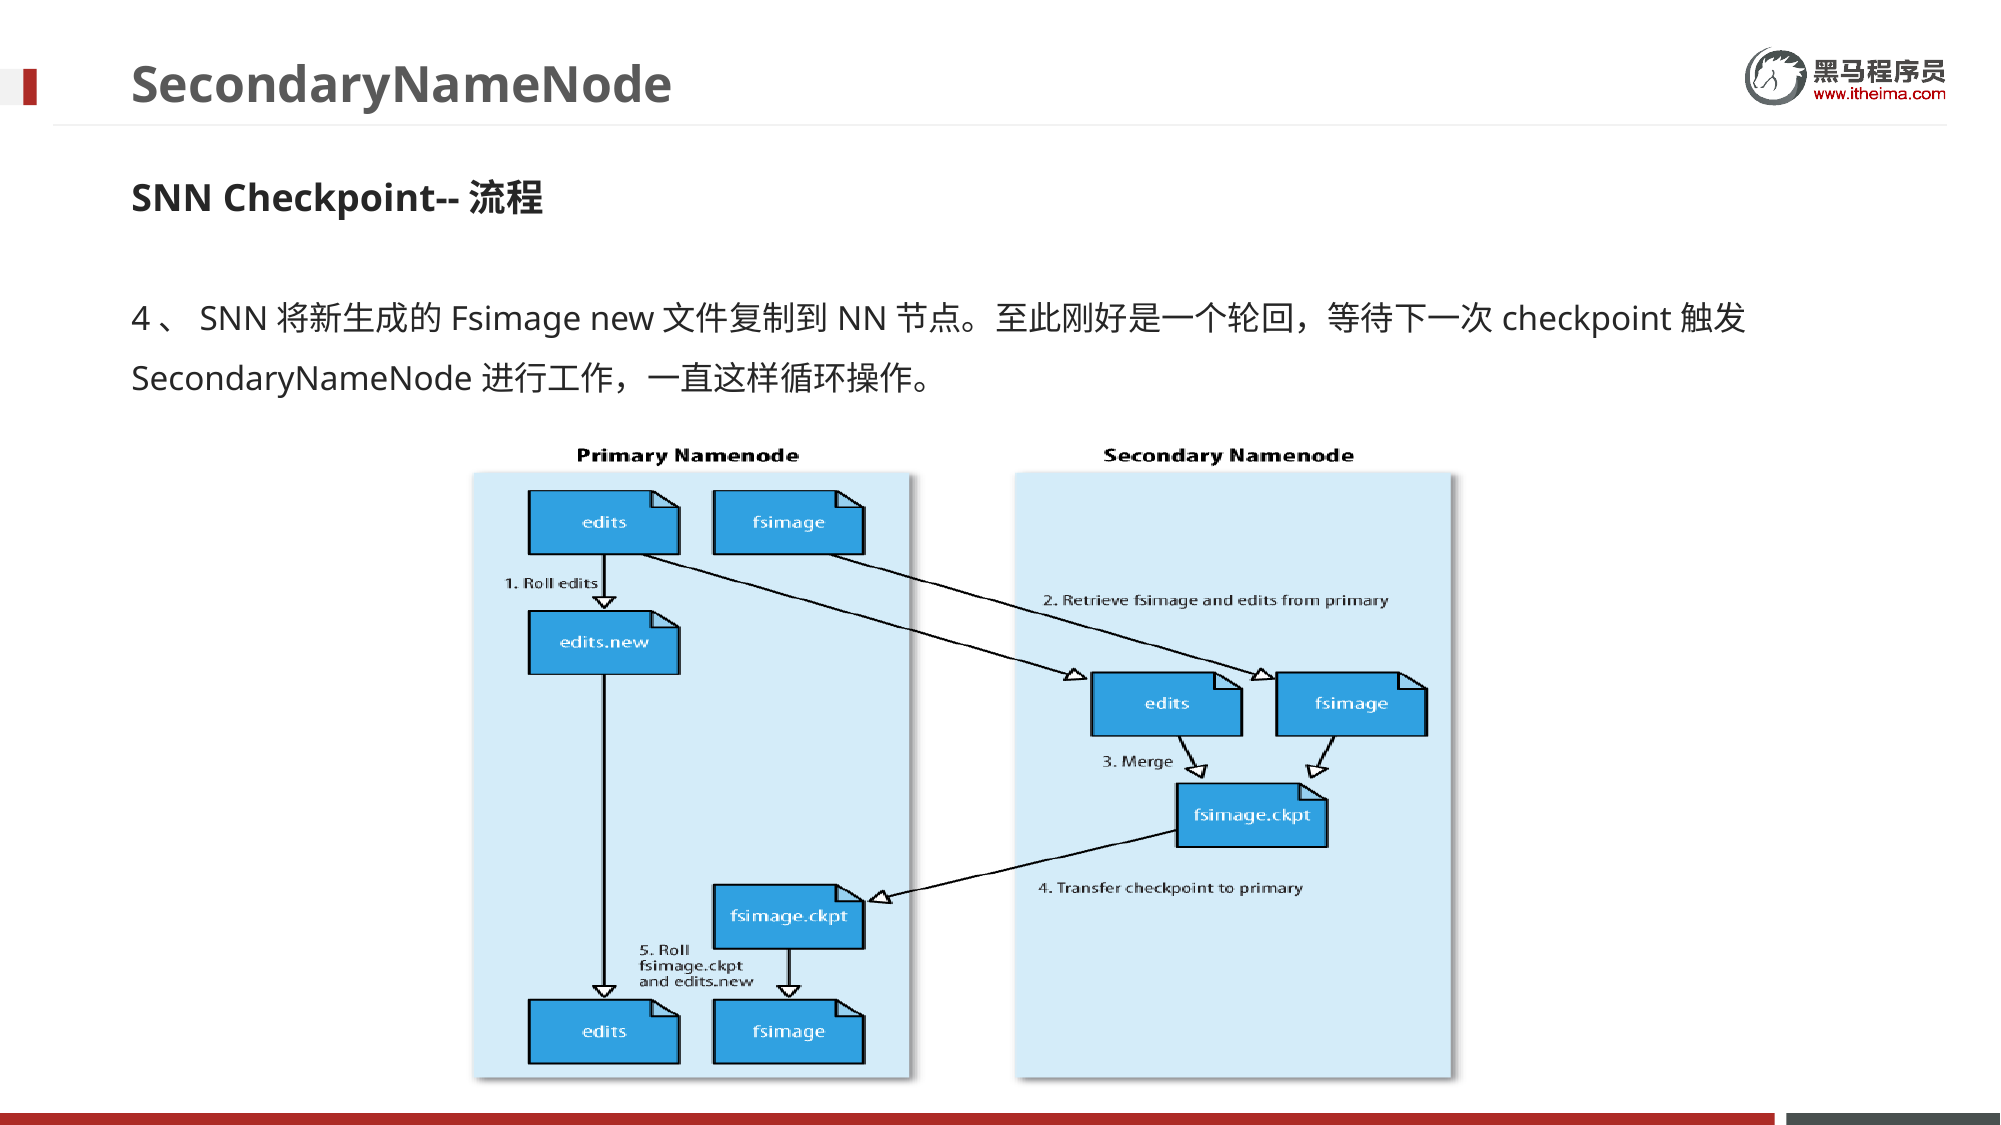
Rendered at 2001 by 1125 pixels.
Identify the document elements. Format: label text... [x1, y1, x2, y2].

picture [465, 445, 1471, 1089]
list SNN Checkpoint--流程 [116, 154, 1880, 239]
list 4、SNN将新生成的Fsimage new文件复制到NN节点。至此刚好是一个轮回，等待下一次checkpoint触发SecondaryNameNode进行工作，一直这样循环操作。 [116, 270, 1880, 963]
title SecondaryNameNode [116, 40, 1556, 125]
picture [1744, 46, 1946, 106]
